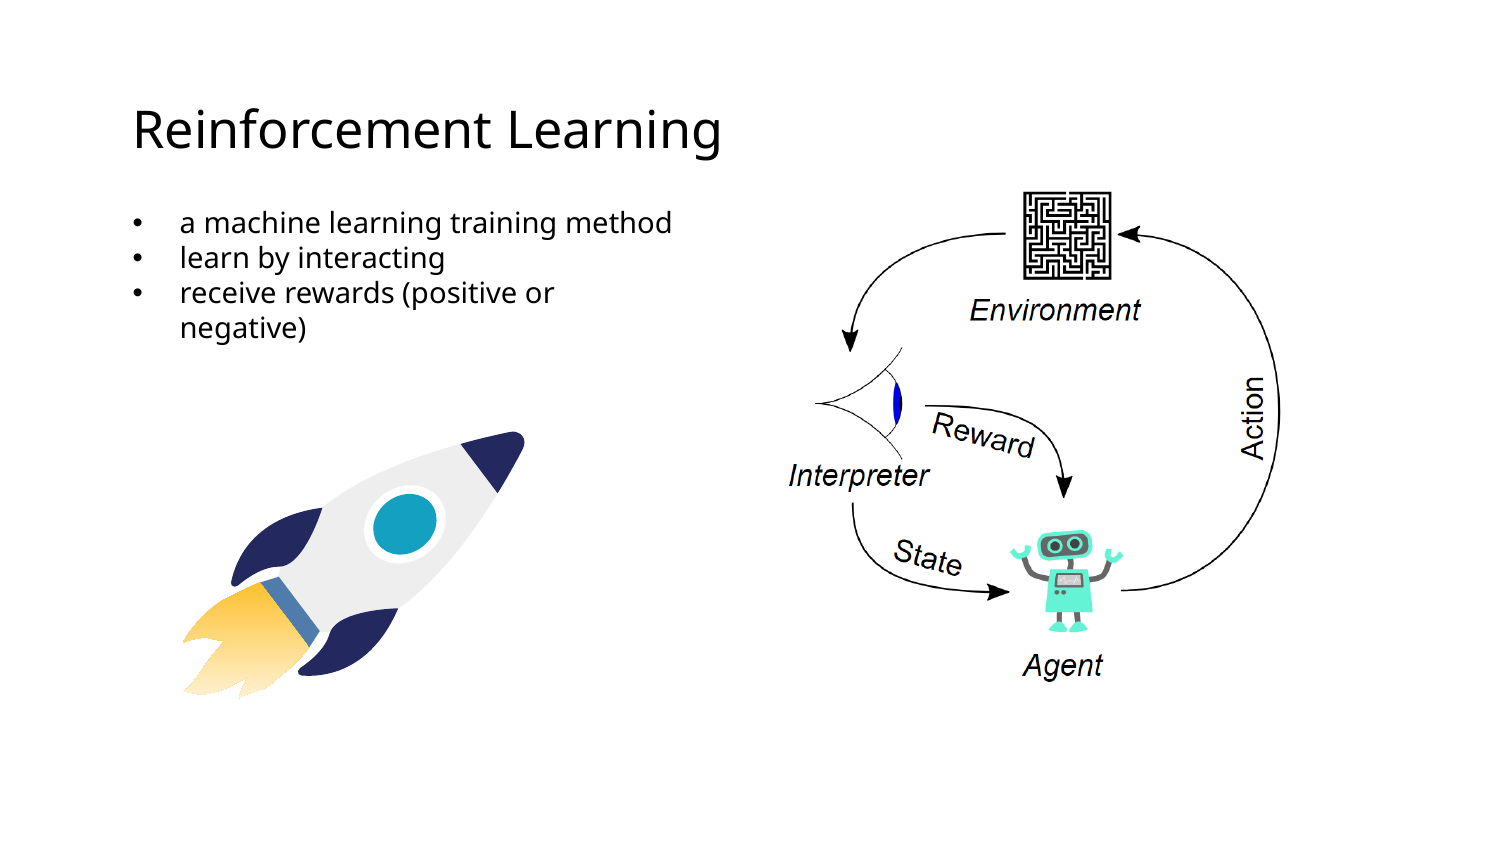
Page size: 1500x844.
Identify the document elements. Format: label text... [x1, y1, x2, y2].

title Reinforcement Learning [117, 88, 898, 168]
picture [770, 182, 1387, 695]
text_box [269, 351, 437, 777]
text_box a machine learning training method learn by interacting receive rewards (positive or negative) [117, 225, 693, 394]
